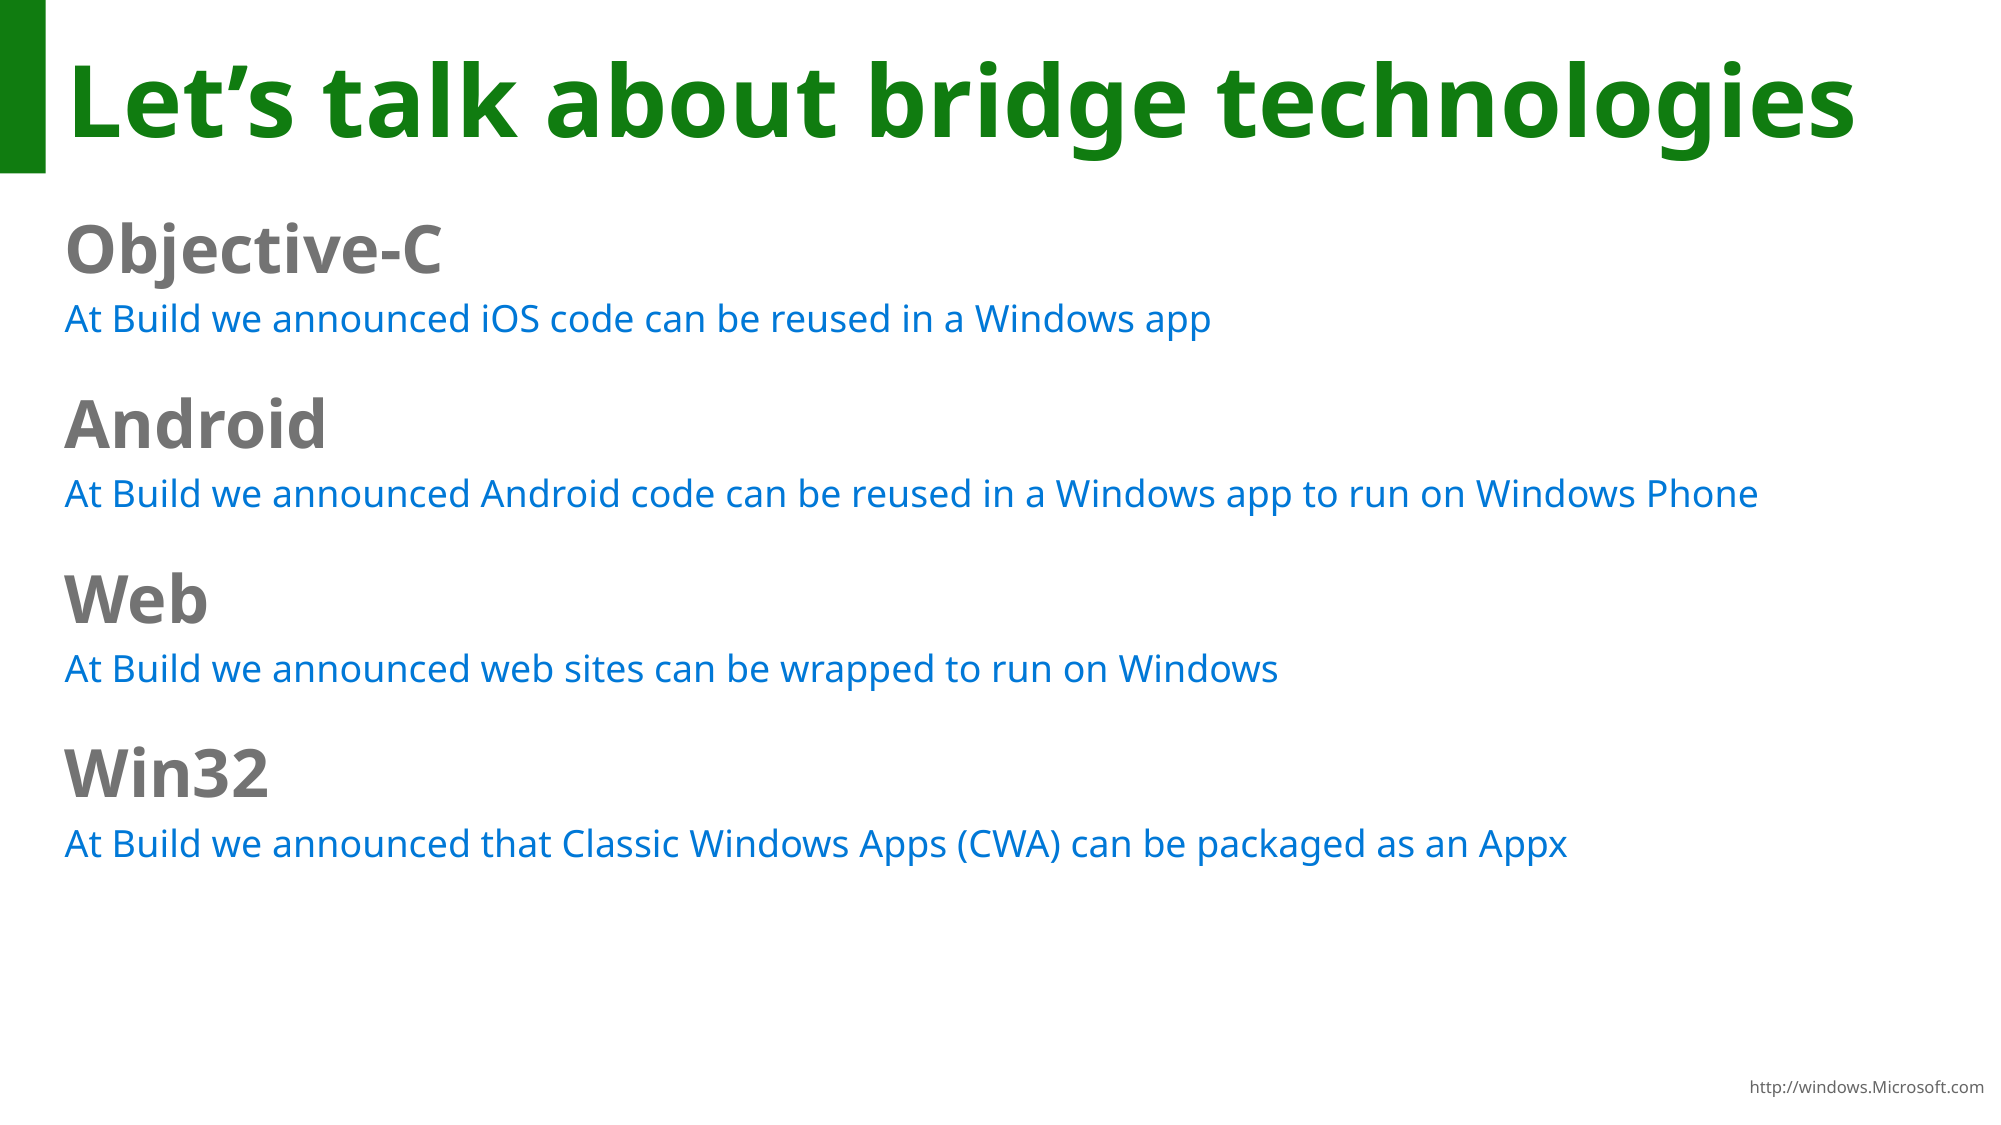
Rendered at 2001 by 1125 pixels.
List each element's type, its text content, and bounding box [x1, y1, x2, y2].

title Let’s talk about bridge technologies [44, 33, 1956, 195]
list Objective-C At Build we announced iOS code can be reused in a Windows app Android At Build we announced Android code can be reused in a Windows app to run on Windows Phone Web At Build we announced web sites can be wrapped to run on Windows Win32 At Build we announced that Classic Windows Apps (CWA) can be packaged as an Appx [42, 197, 2000, 1125]
